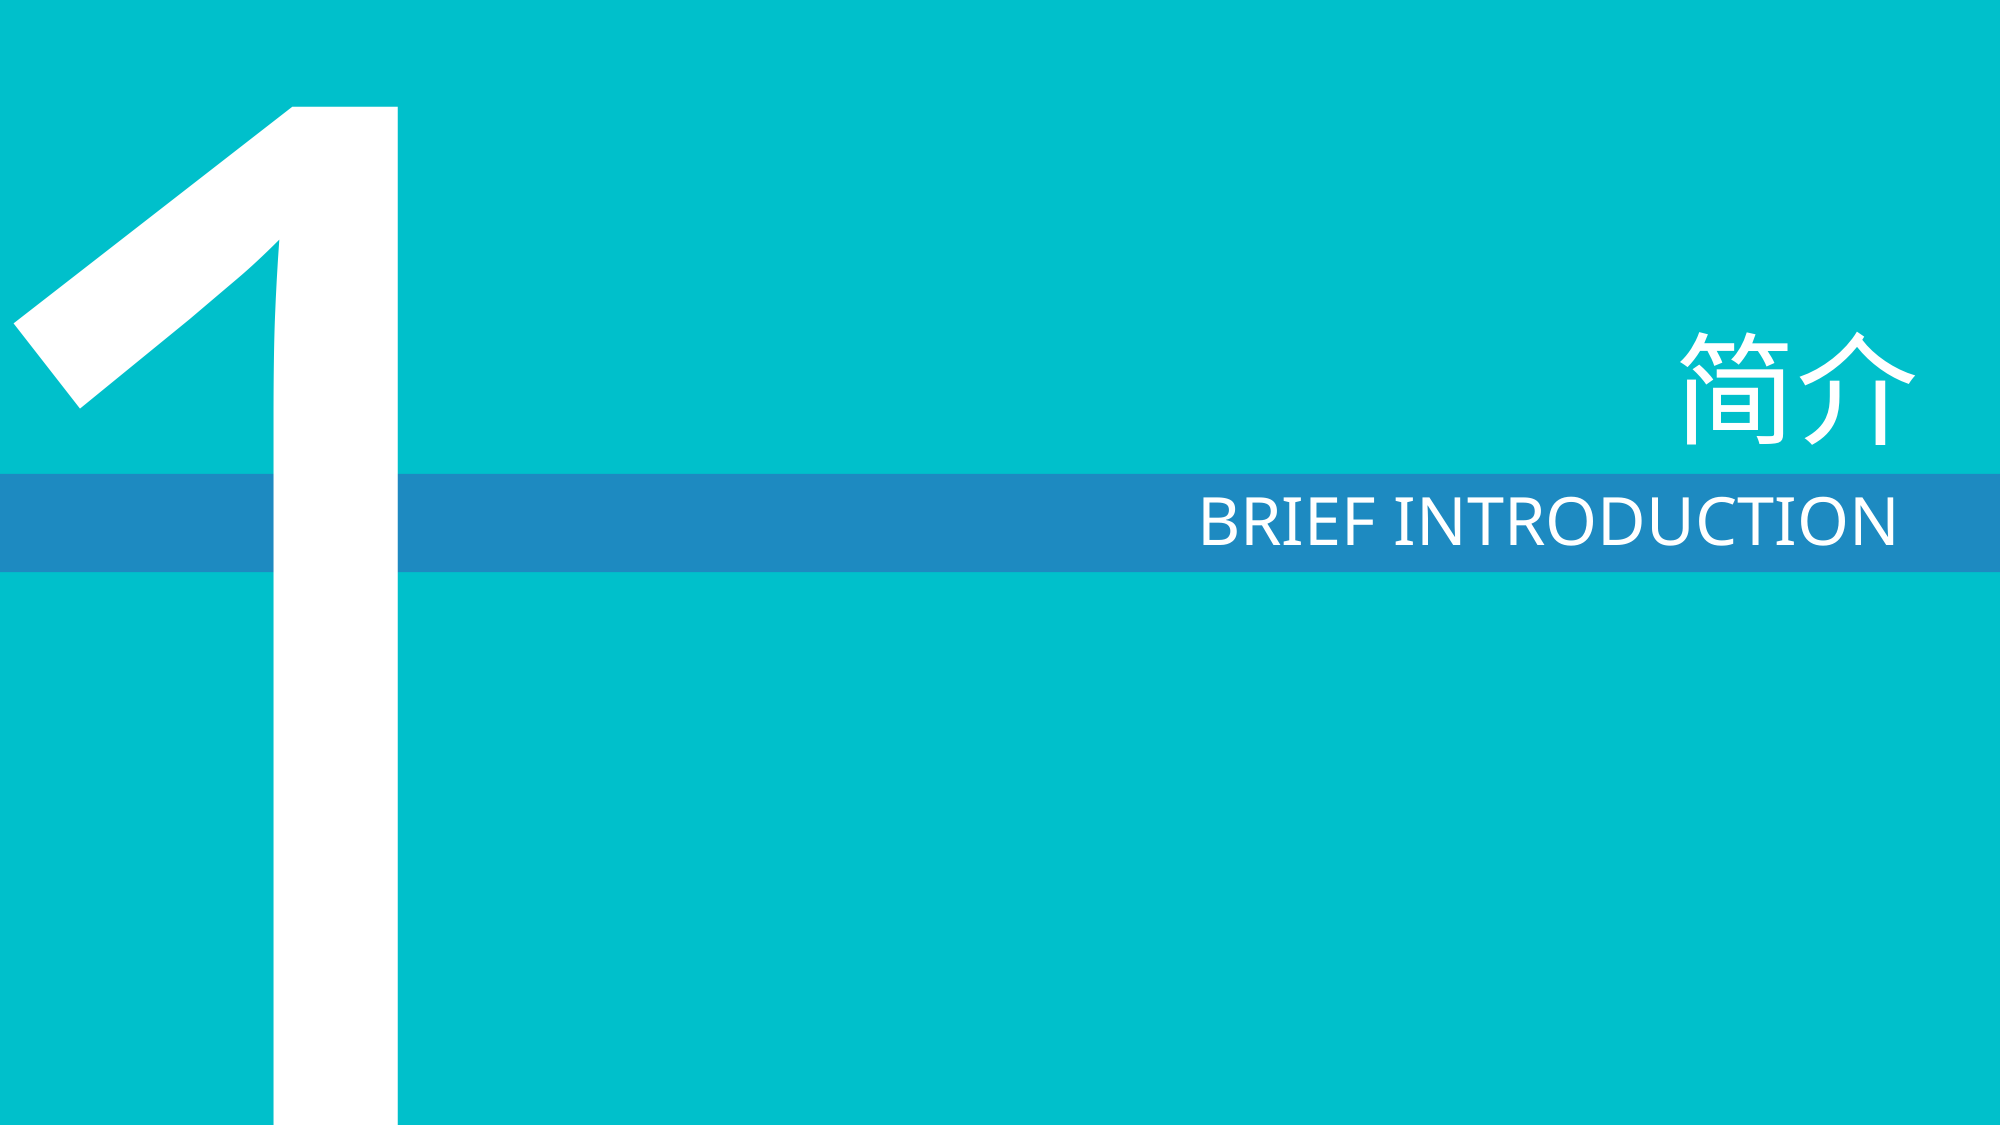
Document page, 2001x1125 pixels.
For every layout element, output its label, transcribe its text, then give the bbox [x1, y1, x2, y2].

text_box 简介 [1659, 305, 1934, 467]
text_box BRIEF INTRODUCTION [782, 471, 1916, 567]
text_box 1 [0, 0, 727, 1125]
text_box [727, 473, 2000, 573]
